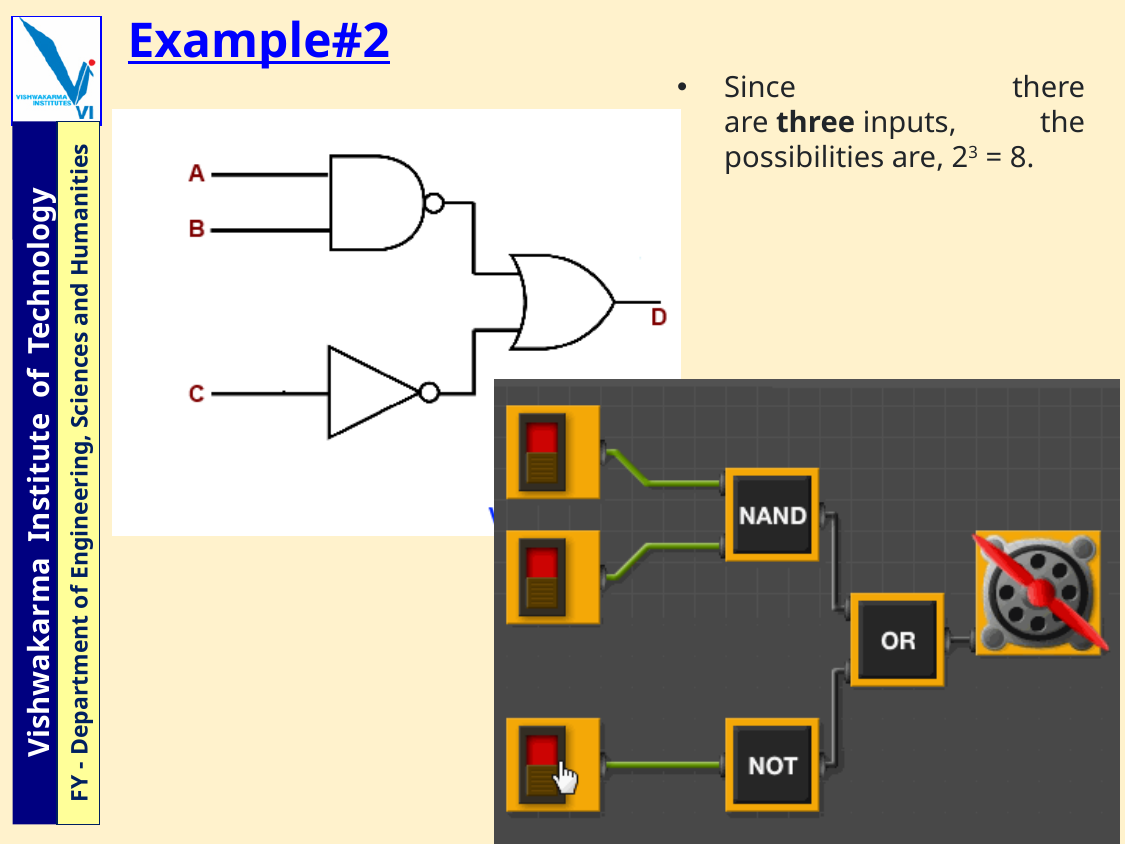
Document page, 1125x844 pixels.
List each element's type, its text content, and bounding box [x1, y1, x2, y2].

title Example#2 [112, 3, 1083, 81]
picture [112, 109, 1120, 844]
text_box Since there are three inputs, the possibilities are, 23 = 8. [662, 61, 1100, 181]
